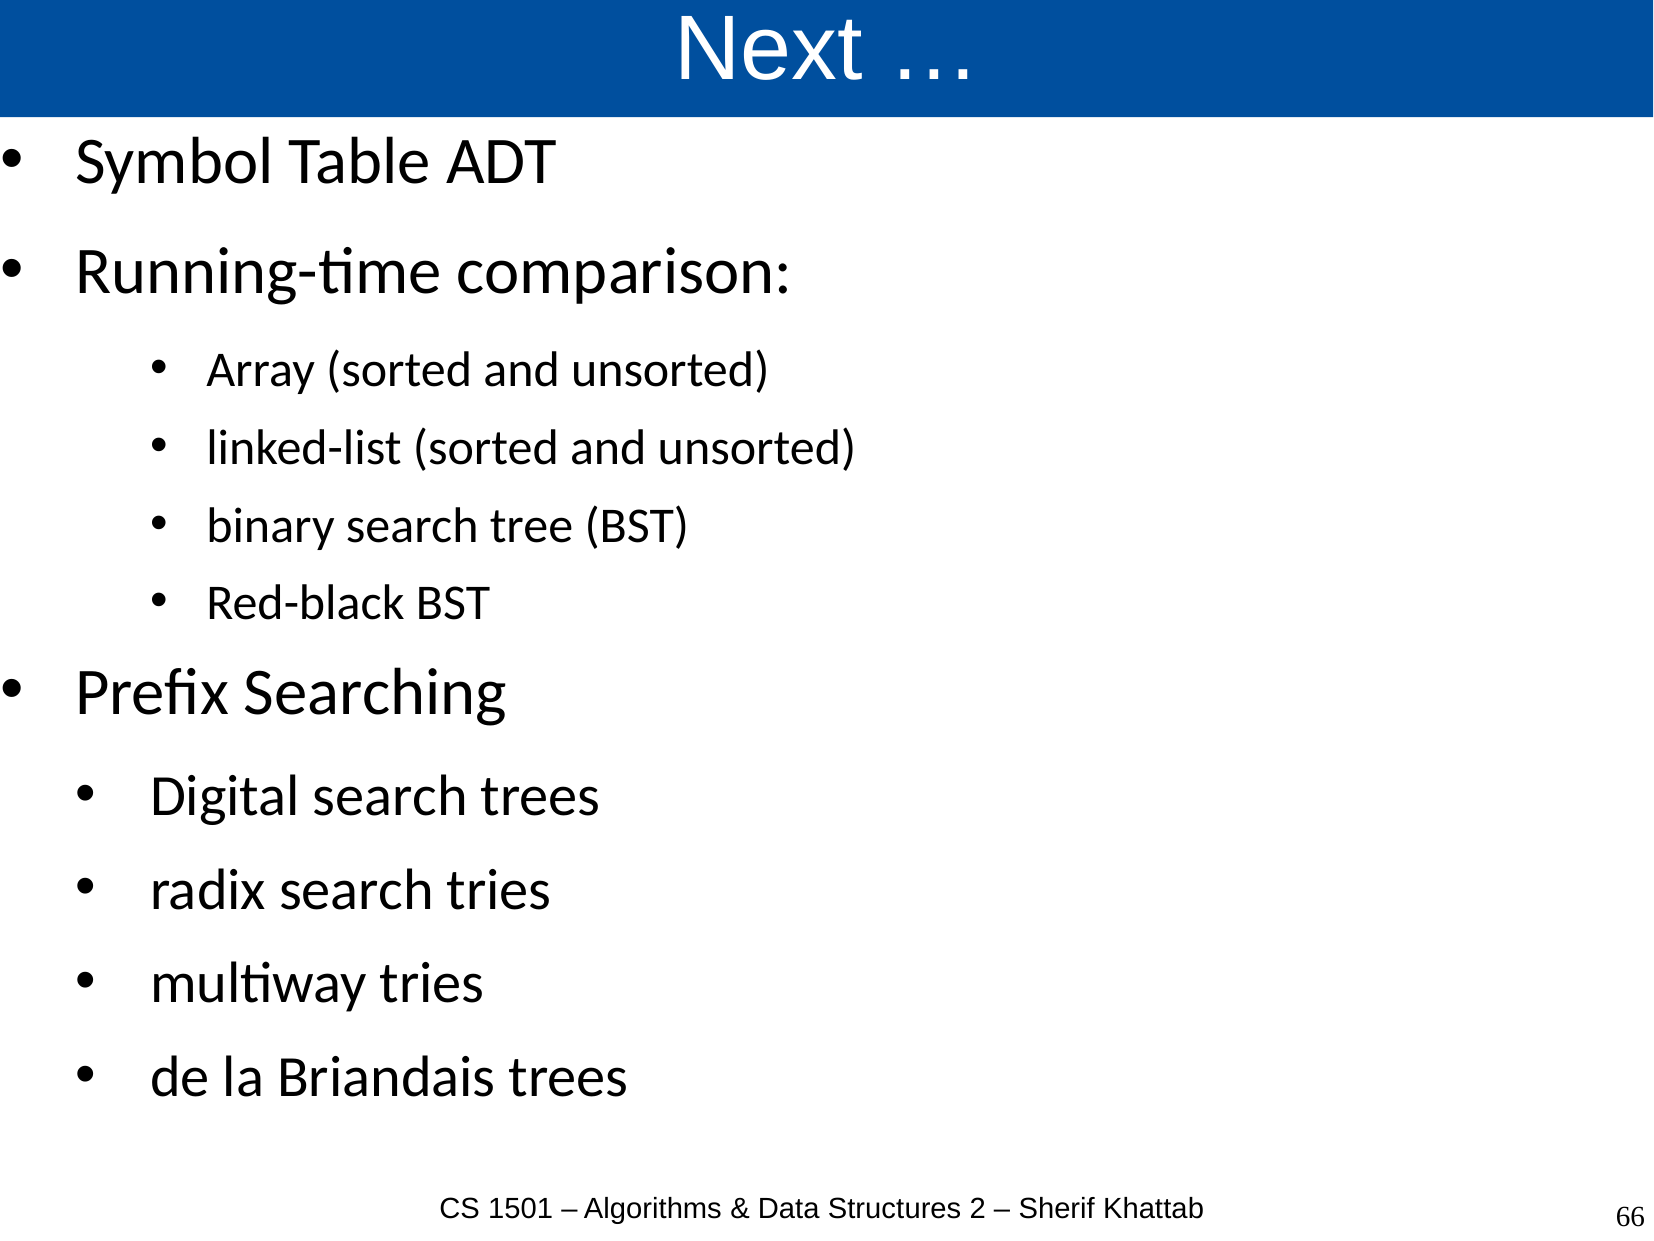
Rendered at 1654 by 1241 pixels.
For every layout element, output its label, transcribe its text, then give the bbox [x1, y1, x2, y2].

footer CS 1501 – Algorithms & Data Structures 2 – Sherif Khattab [407, 1191, 1238, 1241]
list Symbol Table ADT Running-time comparison: Array (sorted and unsorted) linked-list (sorted and unsorted) binary search tree (BST) Red-black BST Prefix Searching Digital search trees radix search tries multiway tries de la Briandais trees [0, 117, 1654, 1195]
slide_number 66 [1265, 1199, 1646, 1241]
title Next … [0, 0, 1654, 117]
